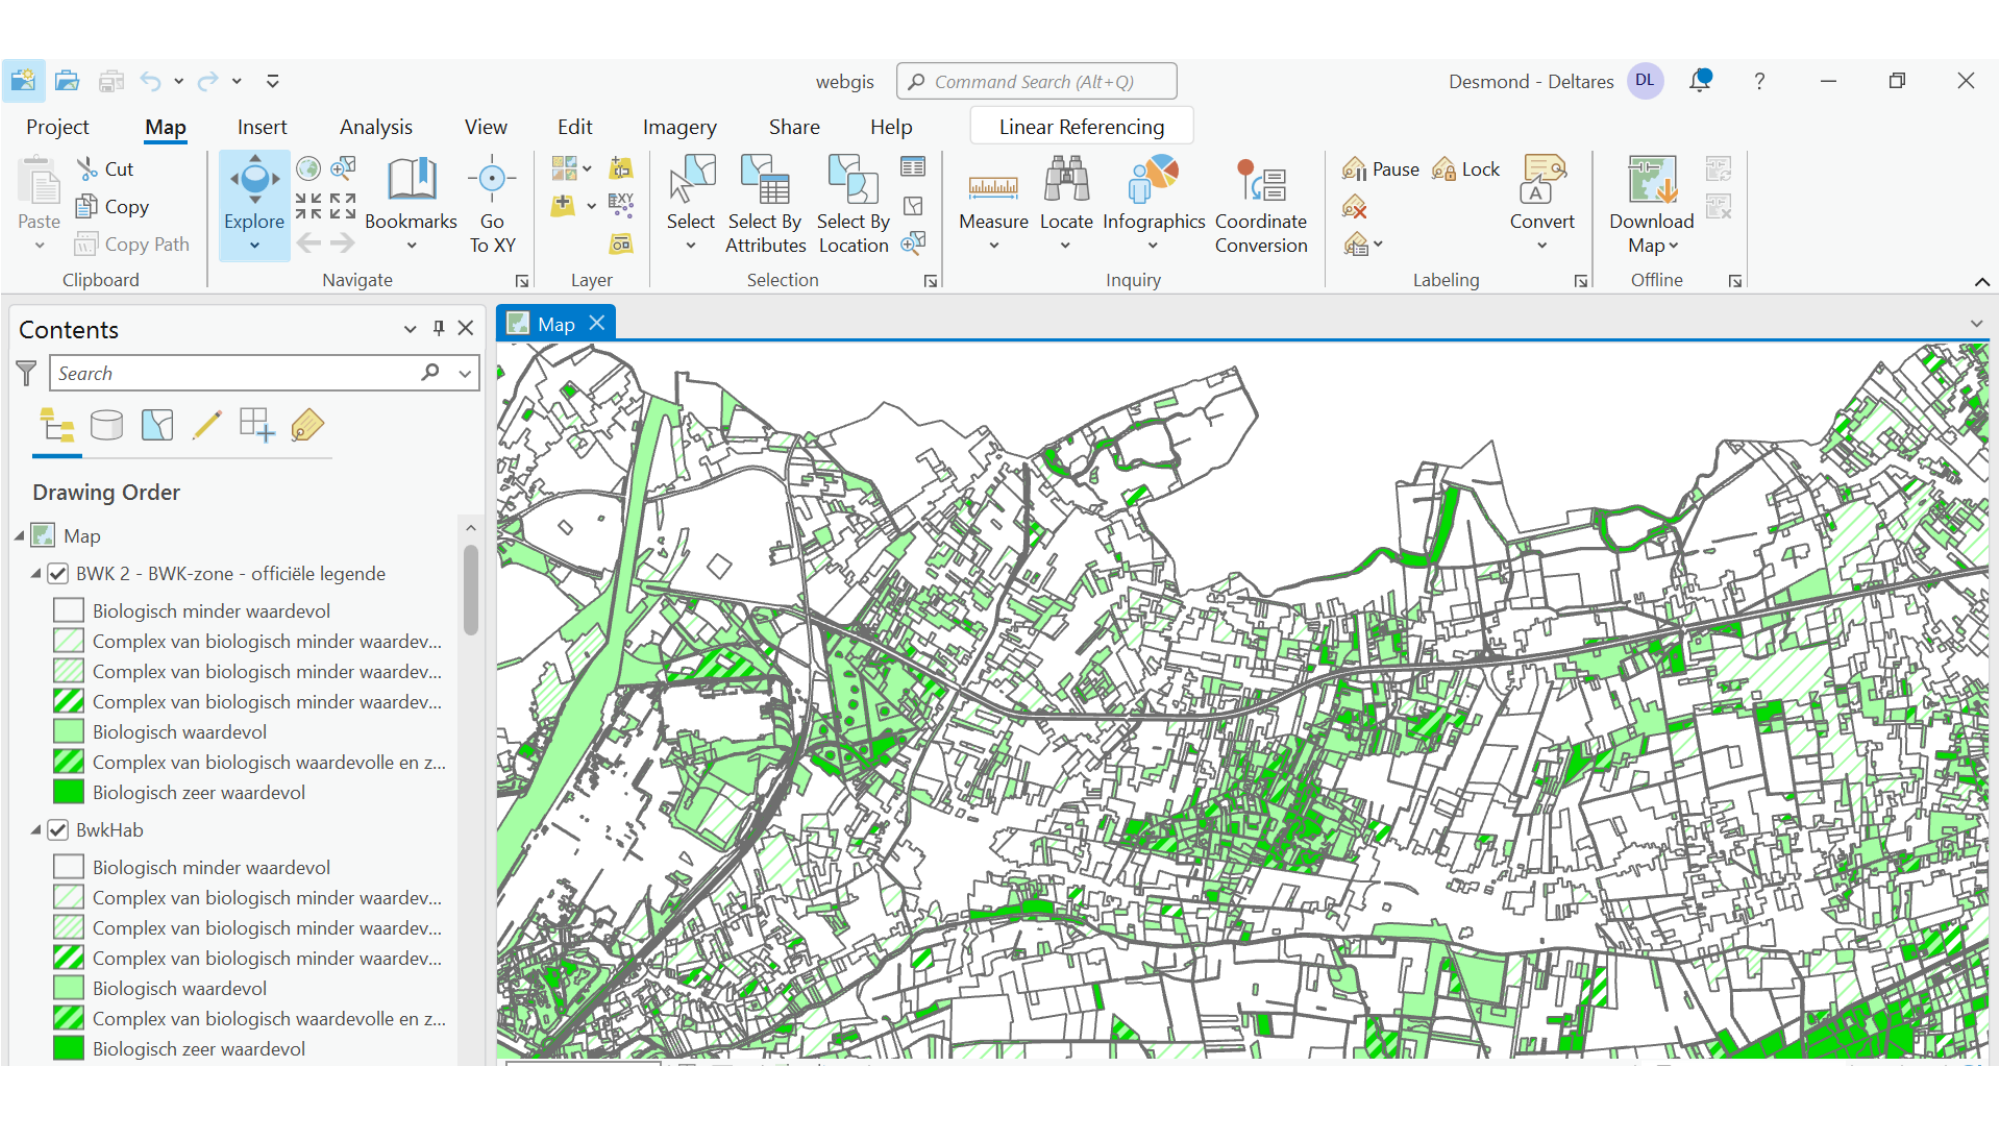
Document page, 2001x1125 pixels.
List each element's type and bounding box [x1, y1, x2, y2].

picture [1, 58, 1999, 1067]
